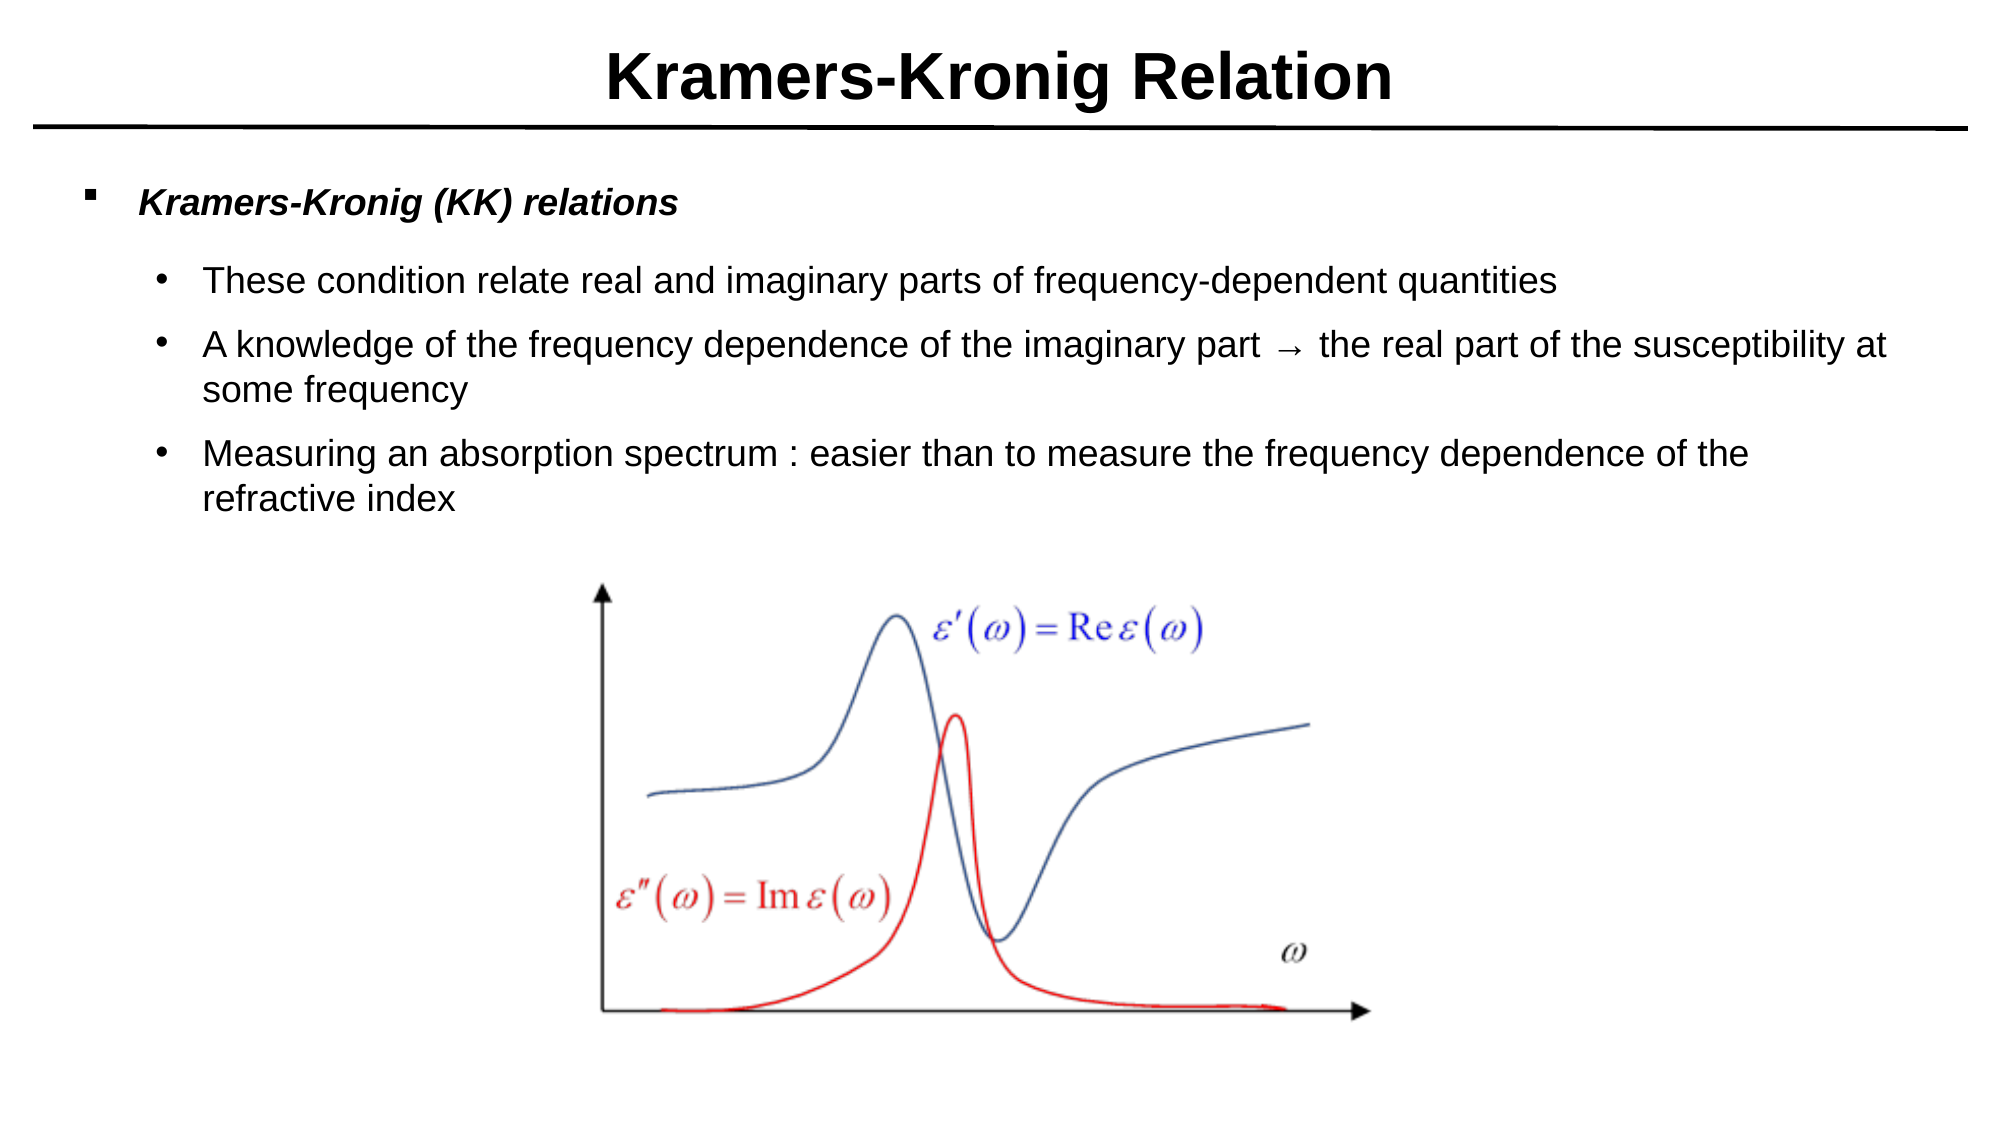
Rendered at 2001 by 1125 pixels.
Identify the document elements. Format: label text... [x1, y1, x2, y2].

text_box A knowledge of the frequency dependence of the imaginary part → the real part of the susceptibility at some frequency [140, 312, 1909, 417]
text_box These condition relate real and imaginary parts of frequency-dependent quantities [140, 248, 1909, 309]
text_box Kramers-Kronig (KK) relations [67, 170, 1942, 230]
text_box Measuring an absorption spectrum : easier than to measure the frequency dependence of the refractive index [140, 421, 1909, 527]
picture [556, 573, 1453, 1025]
title Kramers-Kronig Relation [0, 24, 2000, 131]
